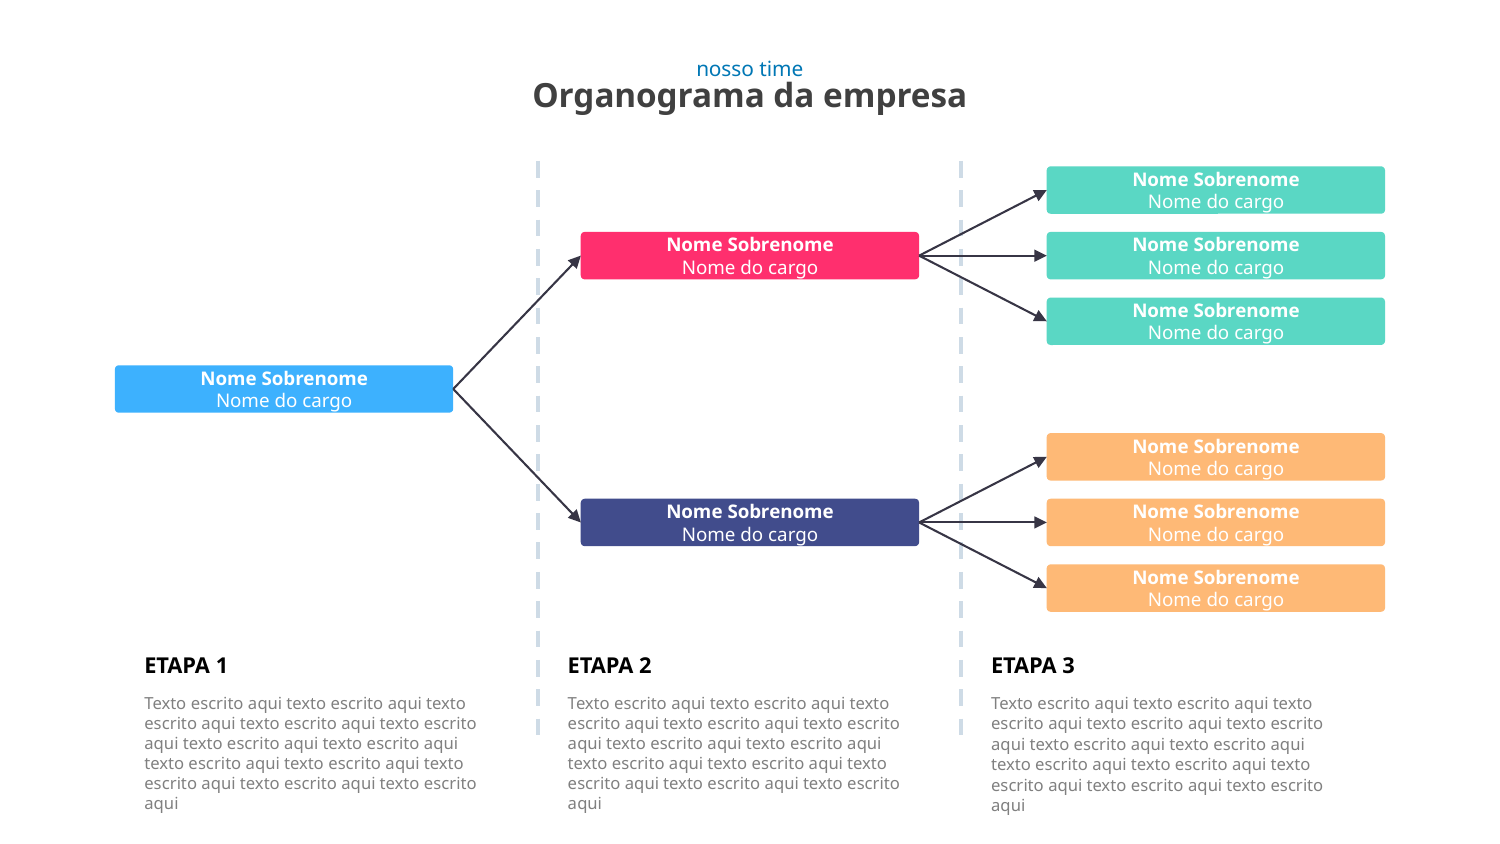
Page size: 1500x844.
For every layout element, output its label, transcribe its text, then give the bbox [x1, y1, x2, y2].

text_box Nome Sobrenome Nome do cargo [1046, 297, 1386, 346]
text_box Organograma da empresa [517, 66, 983, 122]
text_box Nome Sobrenome Nome do cargo [1046, 166, 1386, 214]
text_box Nome Sobrenome Nome do cargo [114, 365, 453, 413]
text_box Nome Sobrenome Nome do cargo [1046, 433, 1386, 481]
text_box Nome Sobrenome Nome do cargo [580, 231, 919, 280]
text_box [919, 255, 1047, 322]
text_box Texto escrito aqui texto escrito aqui texto escrito aqui texto escrito aqui texto escrito aqui texto escrito aqui texto escrito aqui texto escrito aqui texto escrito aqui texto escrito aqui texto escrito aqui texto escrito aqui [552, 685, 927, 820]
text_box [919, 456, 1047, 522]
text_box ETAPA 2 [564, 648, 831, 681]
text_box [453, 255, 581, 388]
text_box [919, 522, 1047, 589]
text_box Nome Sobrenome Nome do cargo [1047, 498, 1386, 547]
text_box ETAPA 3 [987, 648, 1255, 681]
text_box Texto escrito aqui texto escrito aqui texto escrito aqui texto escrito aqui texto escrito aqui texto escrito aqui texto escrito aqui texto escrito aqui texto escrito aqui texto escrito aqui texto escrito aqui texto escrito aqui [129, 685, 504, 820]
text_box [453, 388, 581, 523]
text_box Nome Sobrenome Nome do cargo [1046, 564, 1386, 612]
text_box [919, 190, 1047, 255]
text_box Nome Sobrenome Nome do cargo [1047, 231, 1386, 280]
text_box Nome Sobrenome Nome do cargo [580, 498, 919, 547]
text_box Texto escrito aqui texto escrito aqui texto escrito aqui texto escrito aqui texto escrito aqui texto escrito aqui texto escrito aqui texto escrito aqui texto escrito aqui texto escrito aqui texto escrito aqui texto escrito aqui [976, 685, 1351, 822]
text_box nosso time [681, 48, 819, 89]
text_box ETAPA 1 [141, 648, 408, 681]
